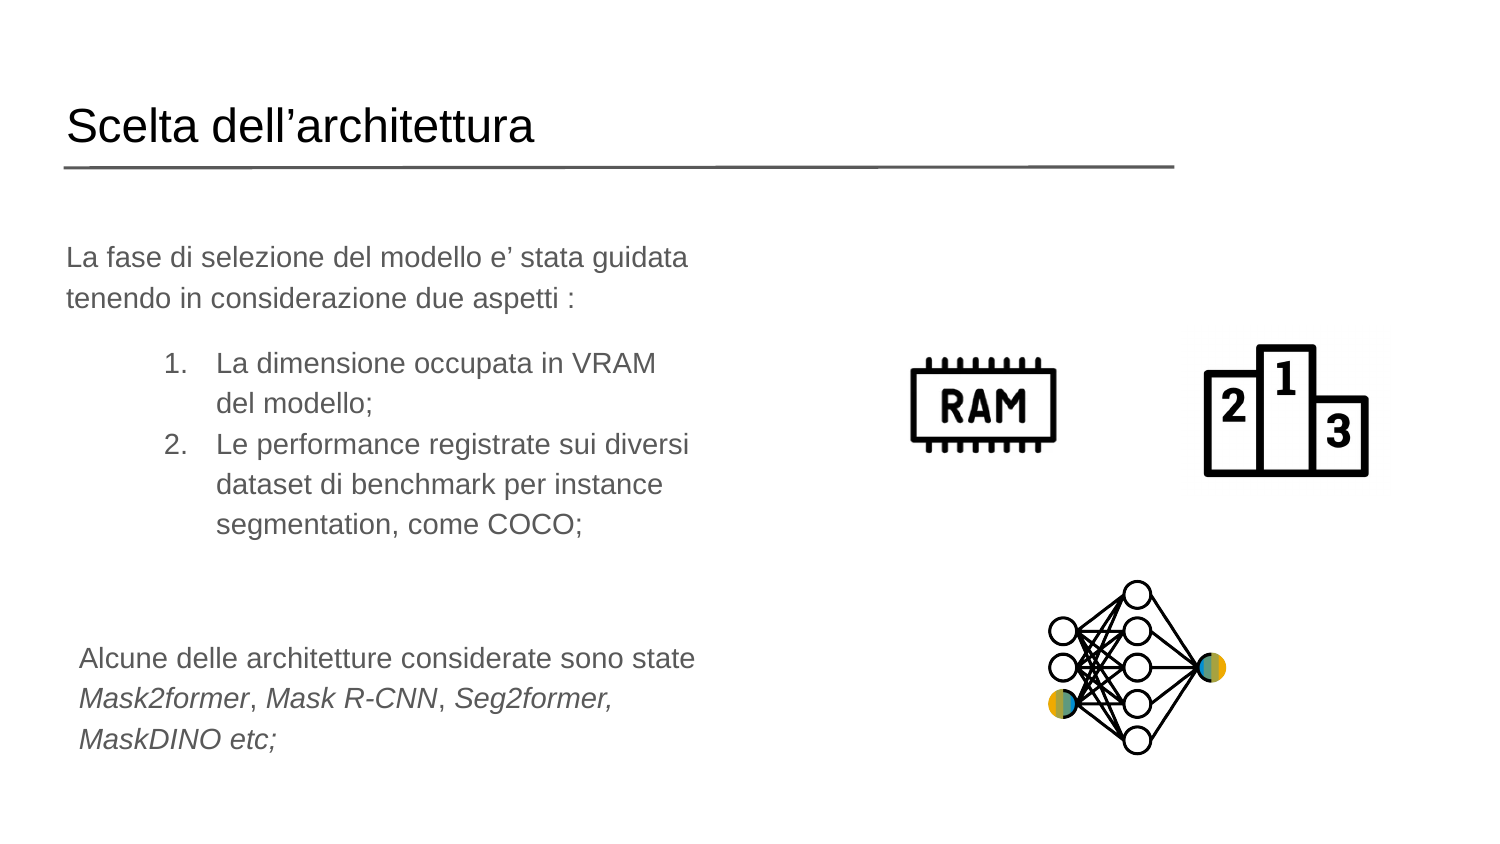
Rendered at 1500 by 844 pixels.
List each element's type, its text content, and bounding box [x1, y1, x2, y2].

picture [1032, 563, 1243, 773]
title Scelta dell’architettura [51, 80, 1313, 168]
list Alcune delle architetture considerate sono state Mask2former, Mask R-CNN, Seg2former, MaskDINO etc; [63, 618, 720, 784]
picture [890, 345, 1072, 476]
list La fase di selezione del modello e’ stata guidata tenendo in considerazione due aspetti : La dimensione occupata in VRAM del modello; Le performance registrate sui diversi dataset di benchmark per instance segmentation, come COCO; [51, 218, 707, 603]
picture [1181, 324, 1391, 497]
